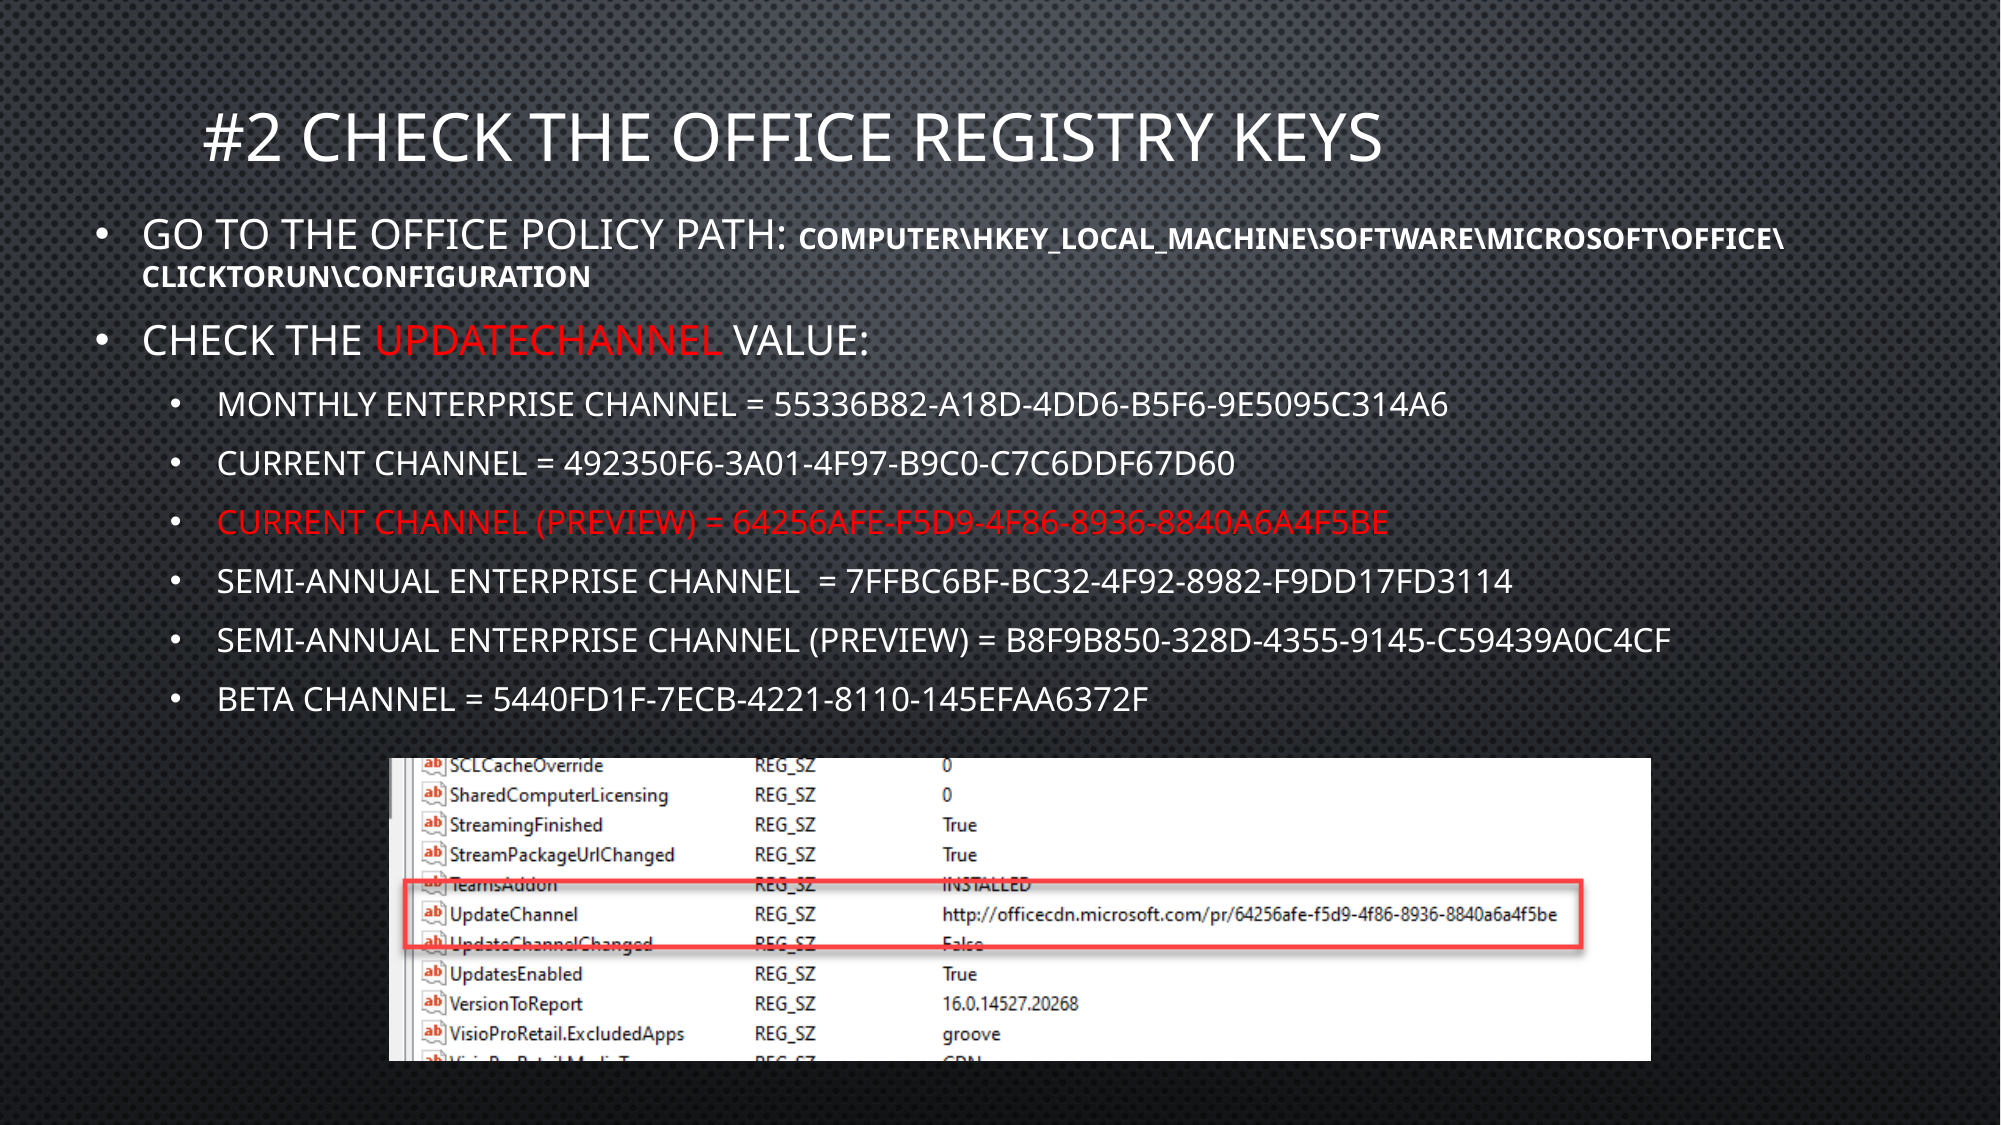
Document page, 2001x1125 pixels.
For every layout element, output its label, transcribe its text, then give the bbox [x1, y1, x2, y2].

title #2 Check the Office registry keys [187, 43, 1813, 187]
list Go to the Office policy path: Computer\HKEY_LOCAL_MACHINE\SOFTWARE\Microsoft\Office\ClickToRun\Configuration Check the UpdateChannel value: Monthly Enterprise Channel = 55336b82-a18d-4dd6-b5f6-9e5095c314a6 Current Channel = 492350f6-3a01-4f97-b9c0-c7c6ddf67d60 Current Channel (Preview) = 64256afe-f5d9-4f86-8936-8840a6a4f5be Semi-Annual Enterprise Channel = 7ffbc6bf-bc32-4f92-8982-f9dd17fd3114 Semi-Annual Enterprise Channel (Preview) = b8f9b850-328d-4355-9145-c59439a0c4cf Beta Channel = 5440fd1f-7ecb-4221-8110-145efaa6372f [79, 187, 1921, 739]
picture [389, 758, 1651, 1061]
